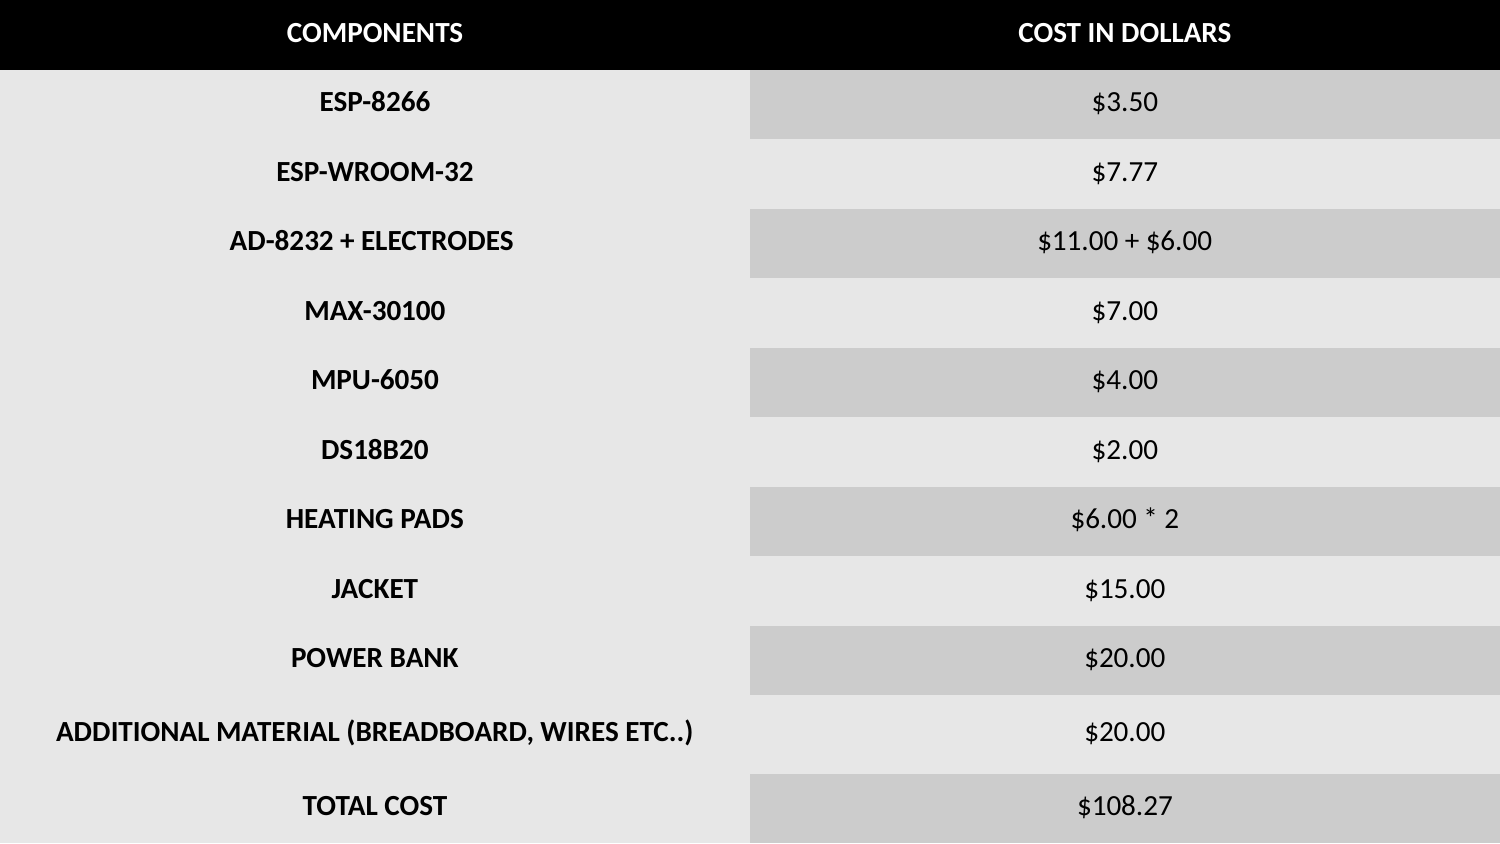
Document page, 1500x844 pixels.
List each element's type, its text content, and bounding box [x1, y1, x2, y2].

table_cell AD-8232 + ELECTRODES [0, 209, 750, 278]
table_cell MAX-30100 [0, 278, 750, 348]
table_cell ESP-WROOM-32 [0, 139, 750, 209]
table_cell $108.27 [750, 774, 1500, 843]
table_cell $11.00 + $6.00 [750, 209, 1500, 278]
table_cell $6.00 * 2 [750, 487, 1500, 556]
table_cell ADDITIONAL MATERIAL (BREADBOARD, WIRES ETC..) [0, 695, 750, 774]
table_cell POWER BANK [0, 626, 750, 695]
table_cell $7.77 [750, 139, 1500, 209]
table_cell ESP-8266 [0, 70, 750, 139]
table_header COMPONENTS [0, 0, 750, 70]
table_cell $20.00 [750, 695, 1500, 774]
table_cell $7.00 [750, 278, 1500, 348]
table_cell MPU-6050 [0, 348, 750, 417]
table_cell $3.50 [750, 70, 1500, 139]
table_header COST IN DOLLARS [750, 0, 1500, 70]
table_cell HEATING PADS [0, 487, 750, 556]
table_cell DS18B20 [0, 417, 750, 487]
table_cell $20.00 [750, 626, 1500, 695]
table_cell JACKET [0, 556, 750, 626]
table_cell $15.00 [750, 556, 1500, 626]
table_cell $4.00 [750, 348, 1500, 417]
table_cell TOTAL COST [0, 774, 750, 843]
table_cell $2.00 [750, 417, 1500, 487]
